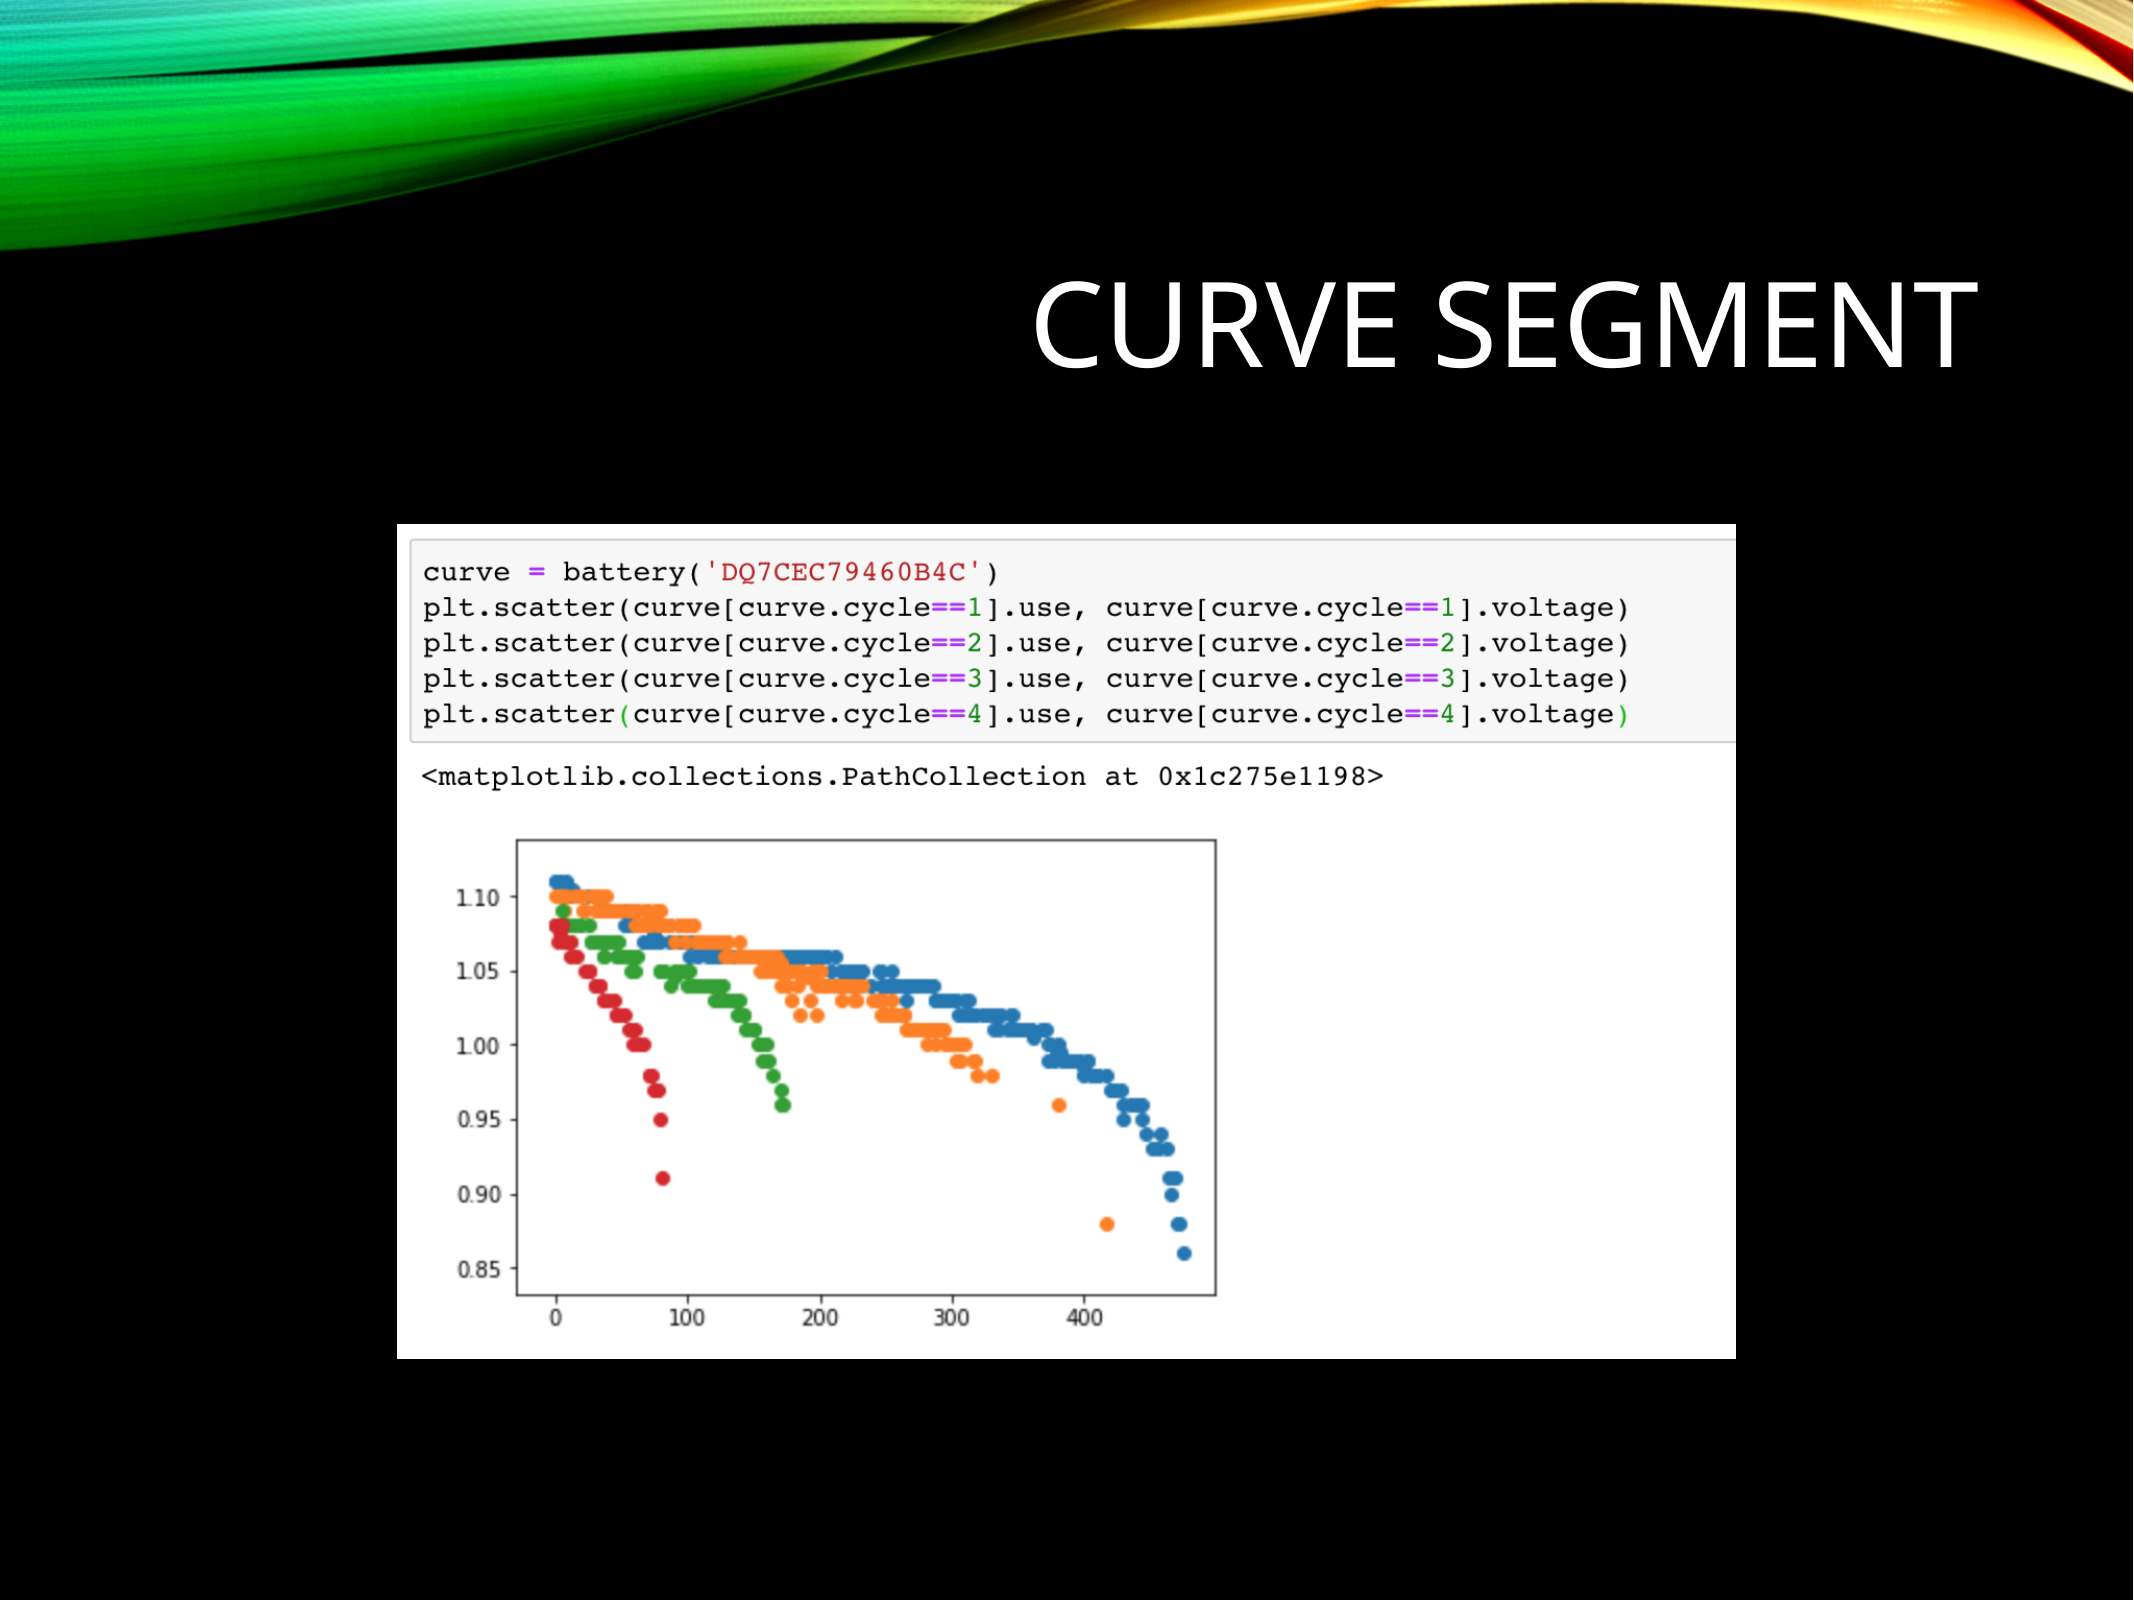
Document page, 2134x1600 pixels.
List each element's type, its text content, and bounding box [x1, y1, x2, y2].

picture [0, 0, 2134, 253]
title Curve segment [506, 178, 1995, 480]
picture [397, 524, 1736, 1359]
